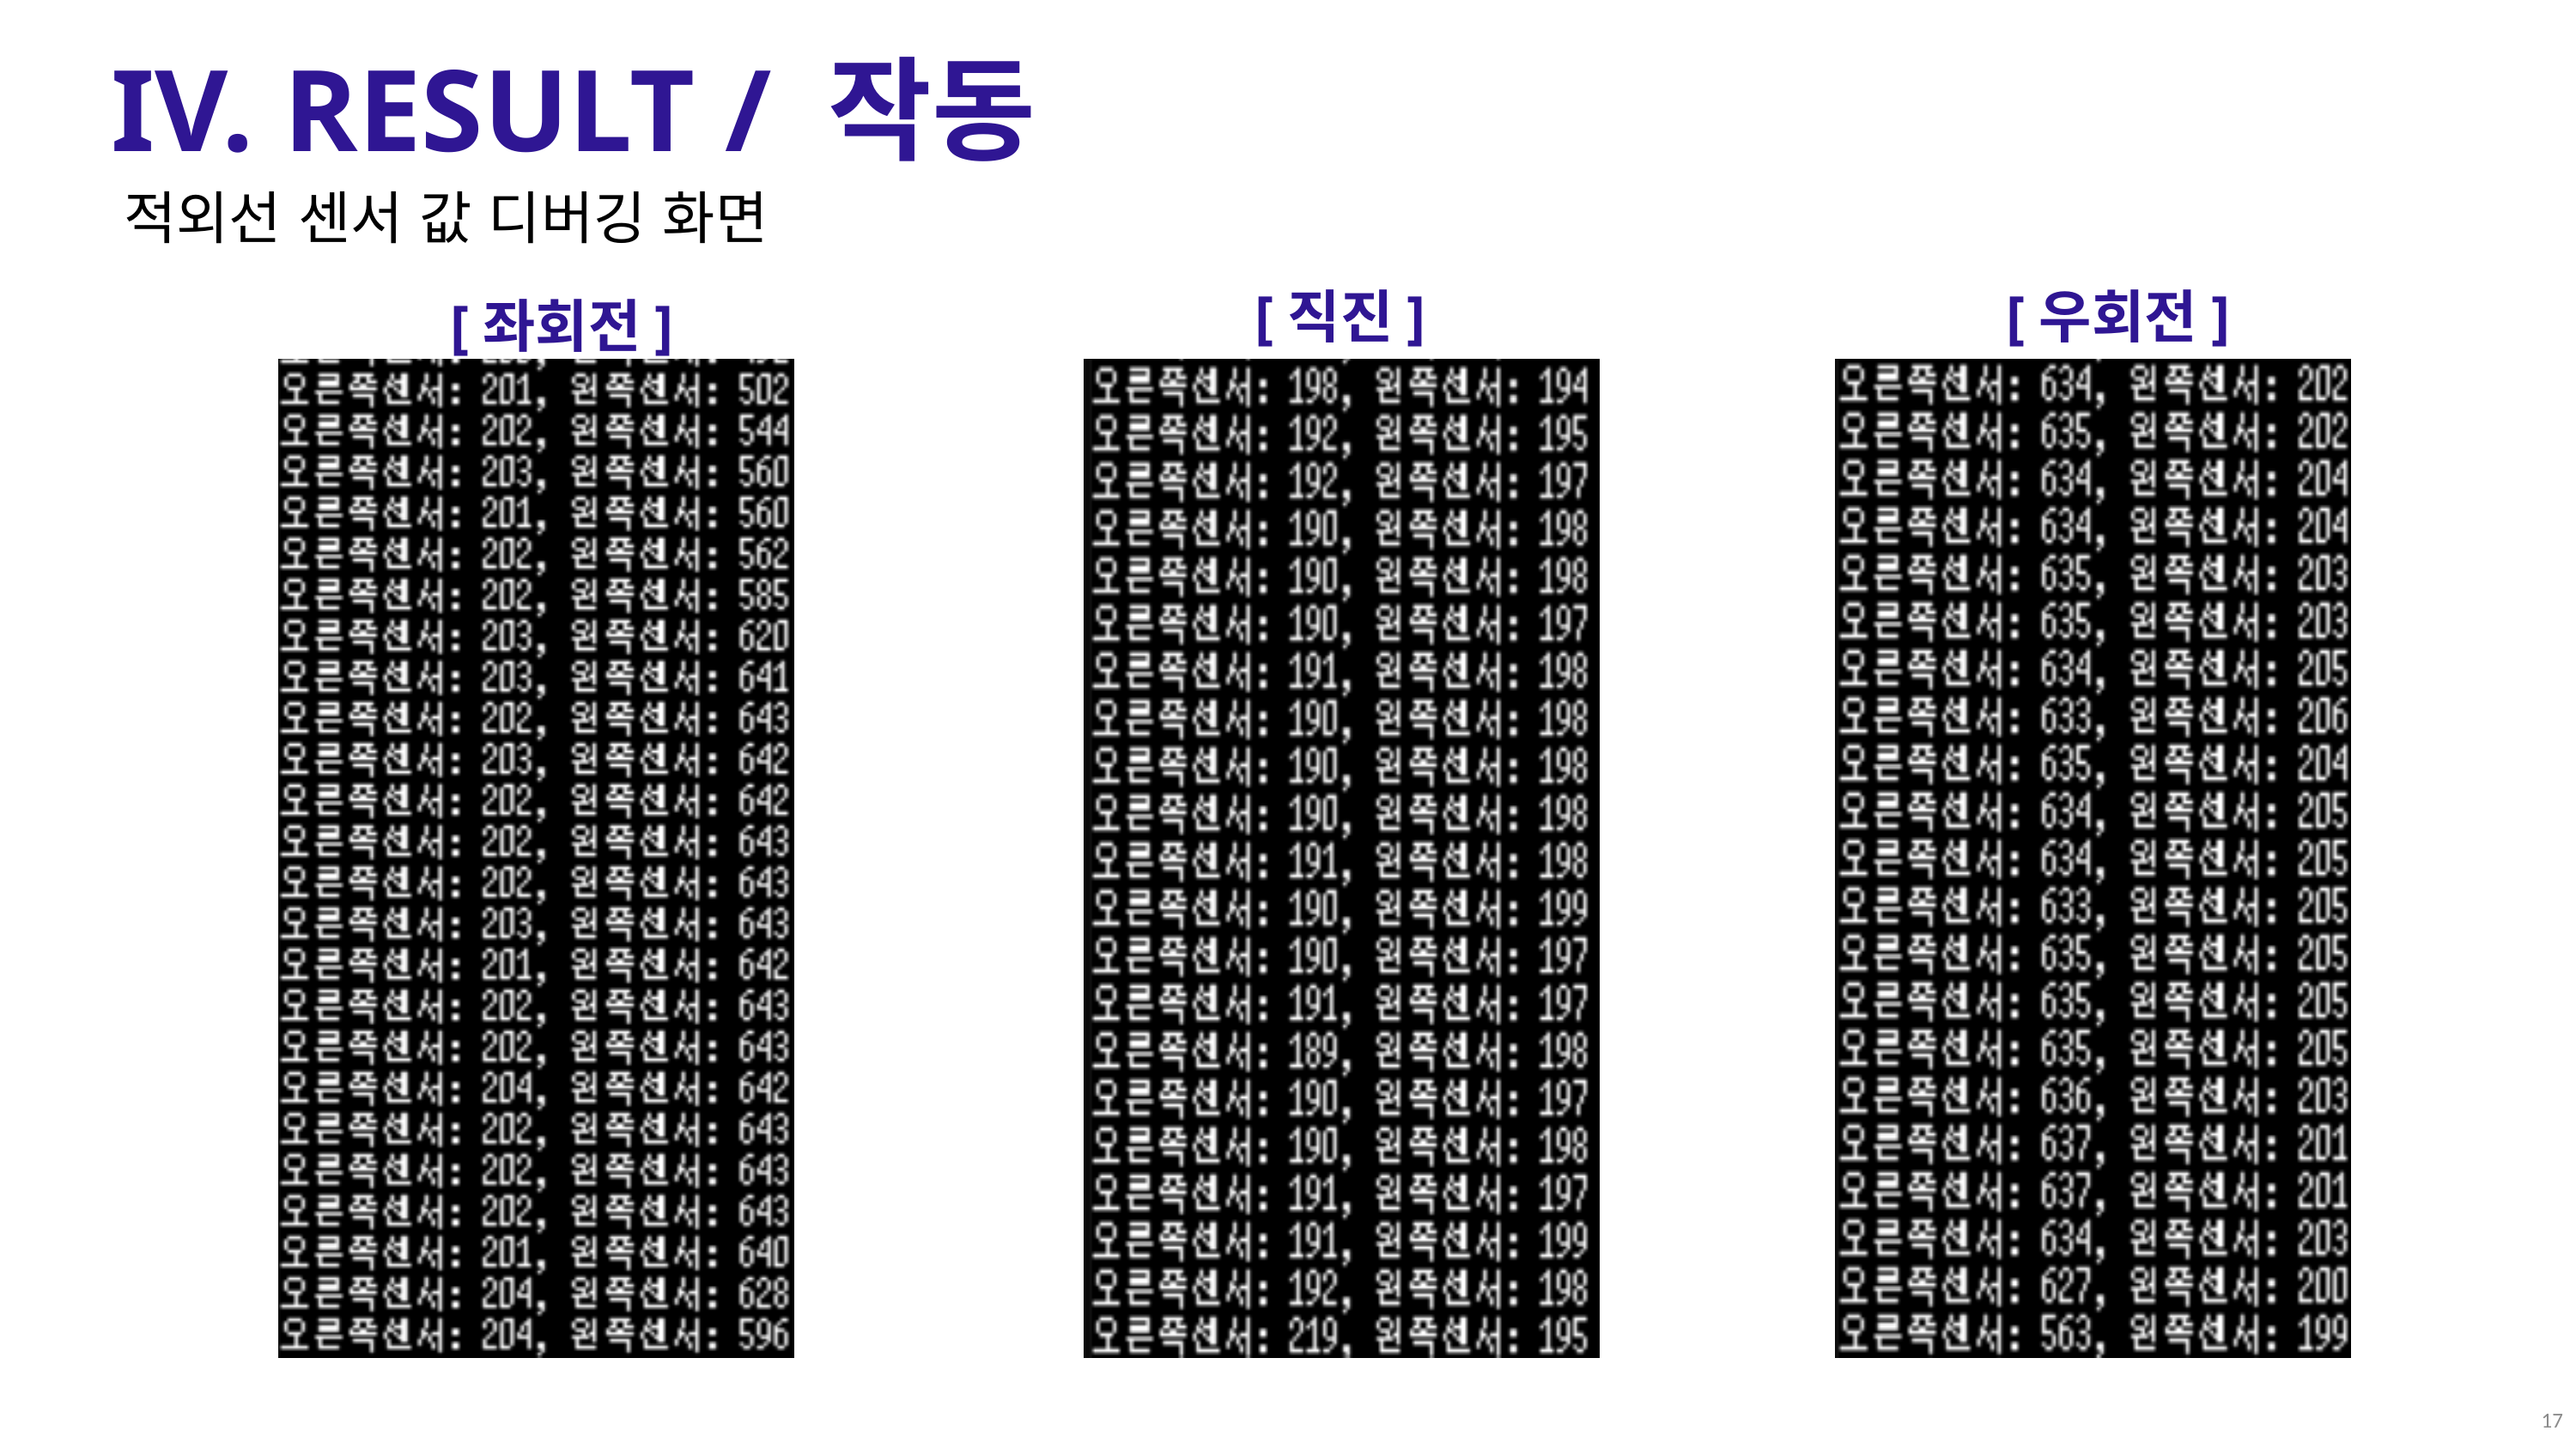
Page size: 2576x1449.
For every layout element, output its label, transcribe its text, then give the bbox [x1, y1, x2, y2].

text_box IV. RESULT / 작동 [111, 48, 1339, 174]
picture [1084, 359, 1600, 1358]
text_box [우회전] [1952, 280, 2234, 349]
slide_number 17 [2275, 1393, 2576, 1445]
text_box [직진] [1200, 280, 1483, 349]
text_box [좌회전] [395, 289, 678, 358]
picture [278, 359, 795, 1358]
text_box 적외선 센서 값 디버깅 화면 [111, 175, 1965, 257]
picture [1835, 359, 2351, 1358]
